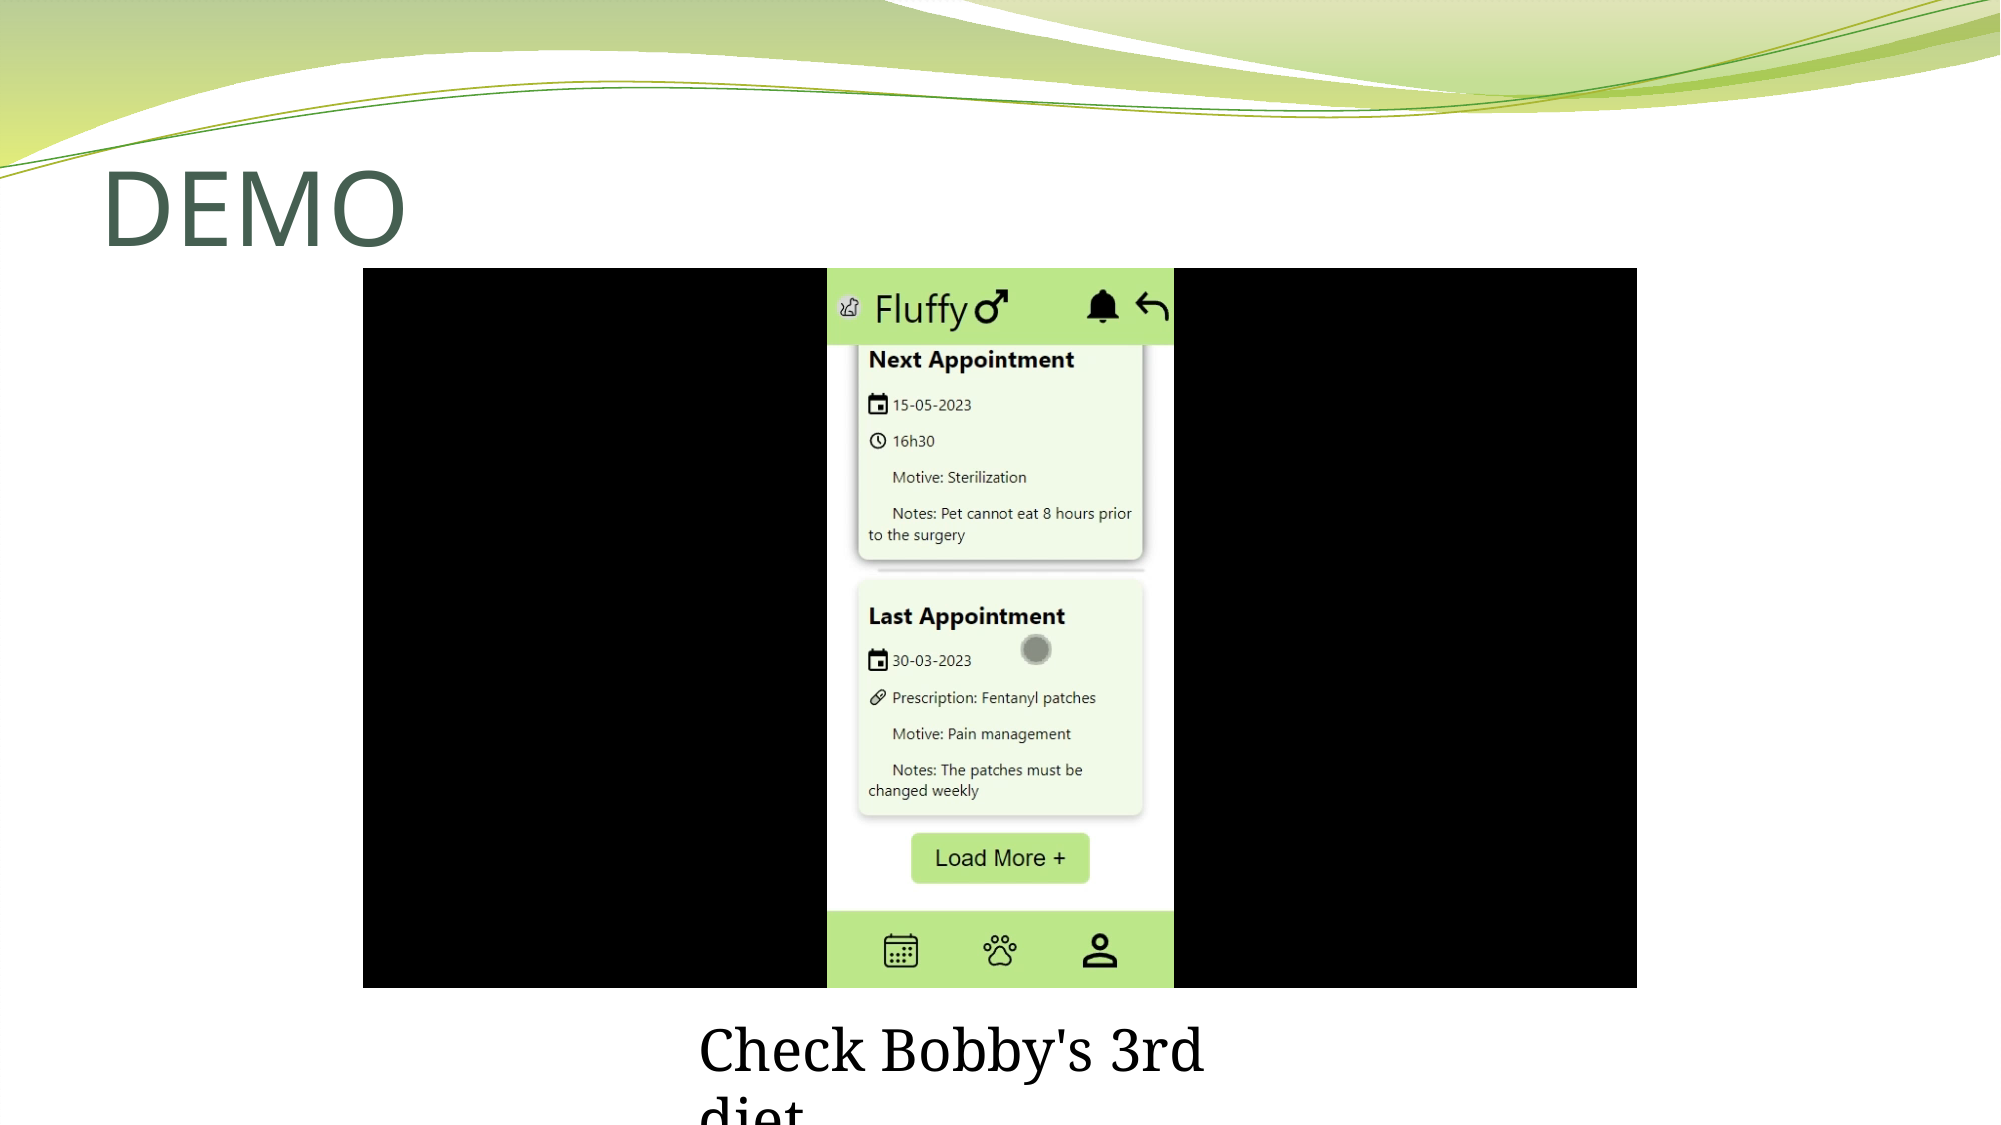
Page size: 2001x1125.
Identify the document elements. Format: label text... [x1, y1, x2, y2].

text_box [362, 267, 1638, 989]
title DEMO [99, 80, 1900, 268]
list Check Bobby's 3rd diet [683, 1005, 1318, 1079]
